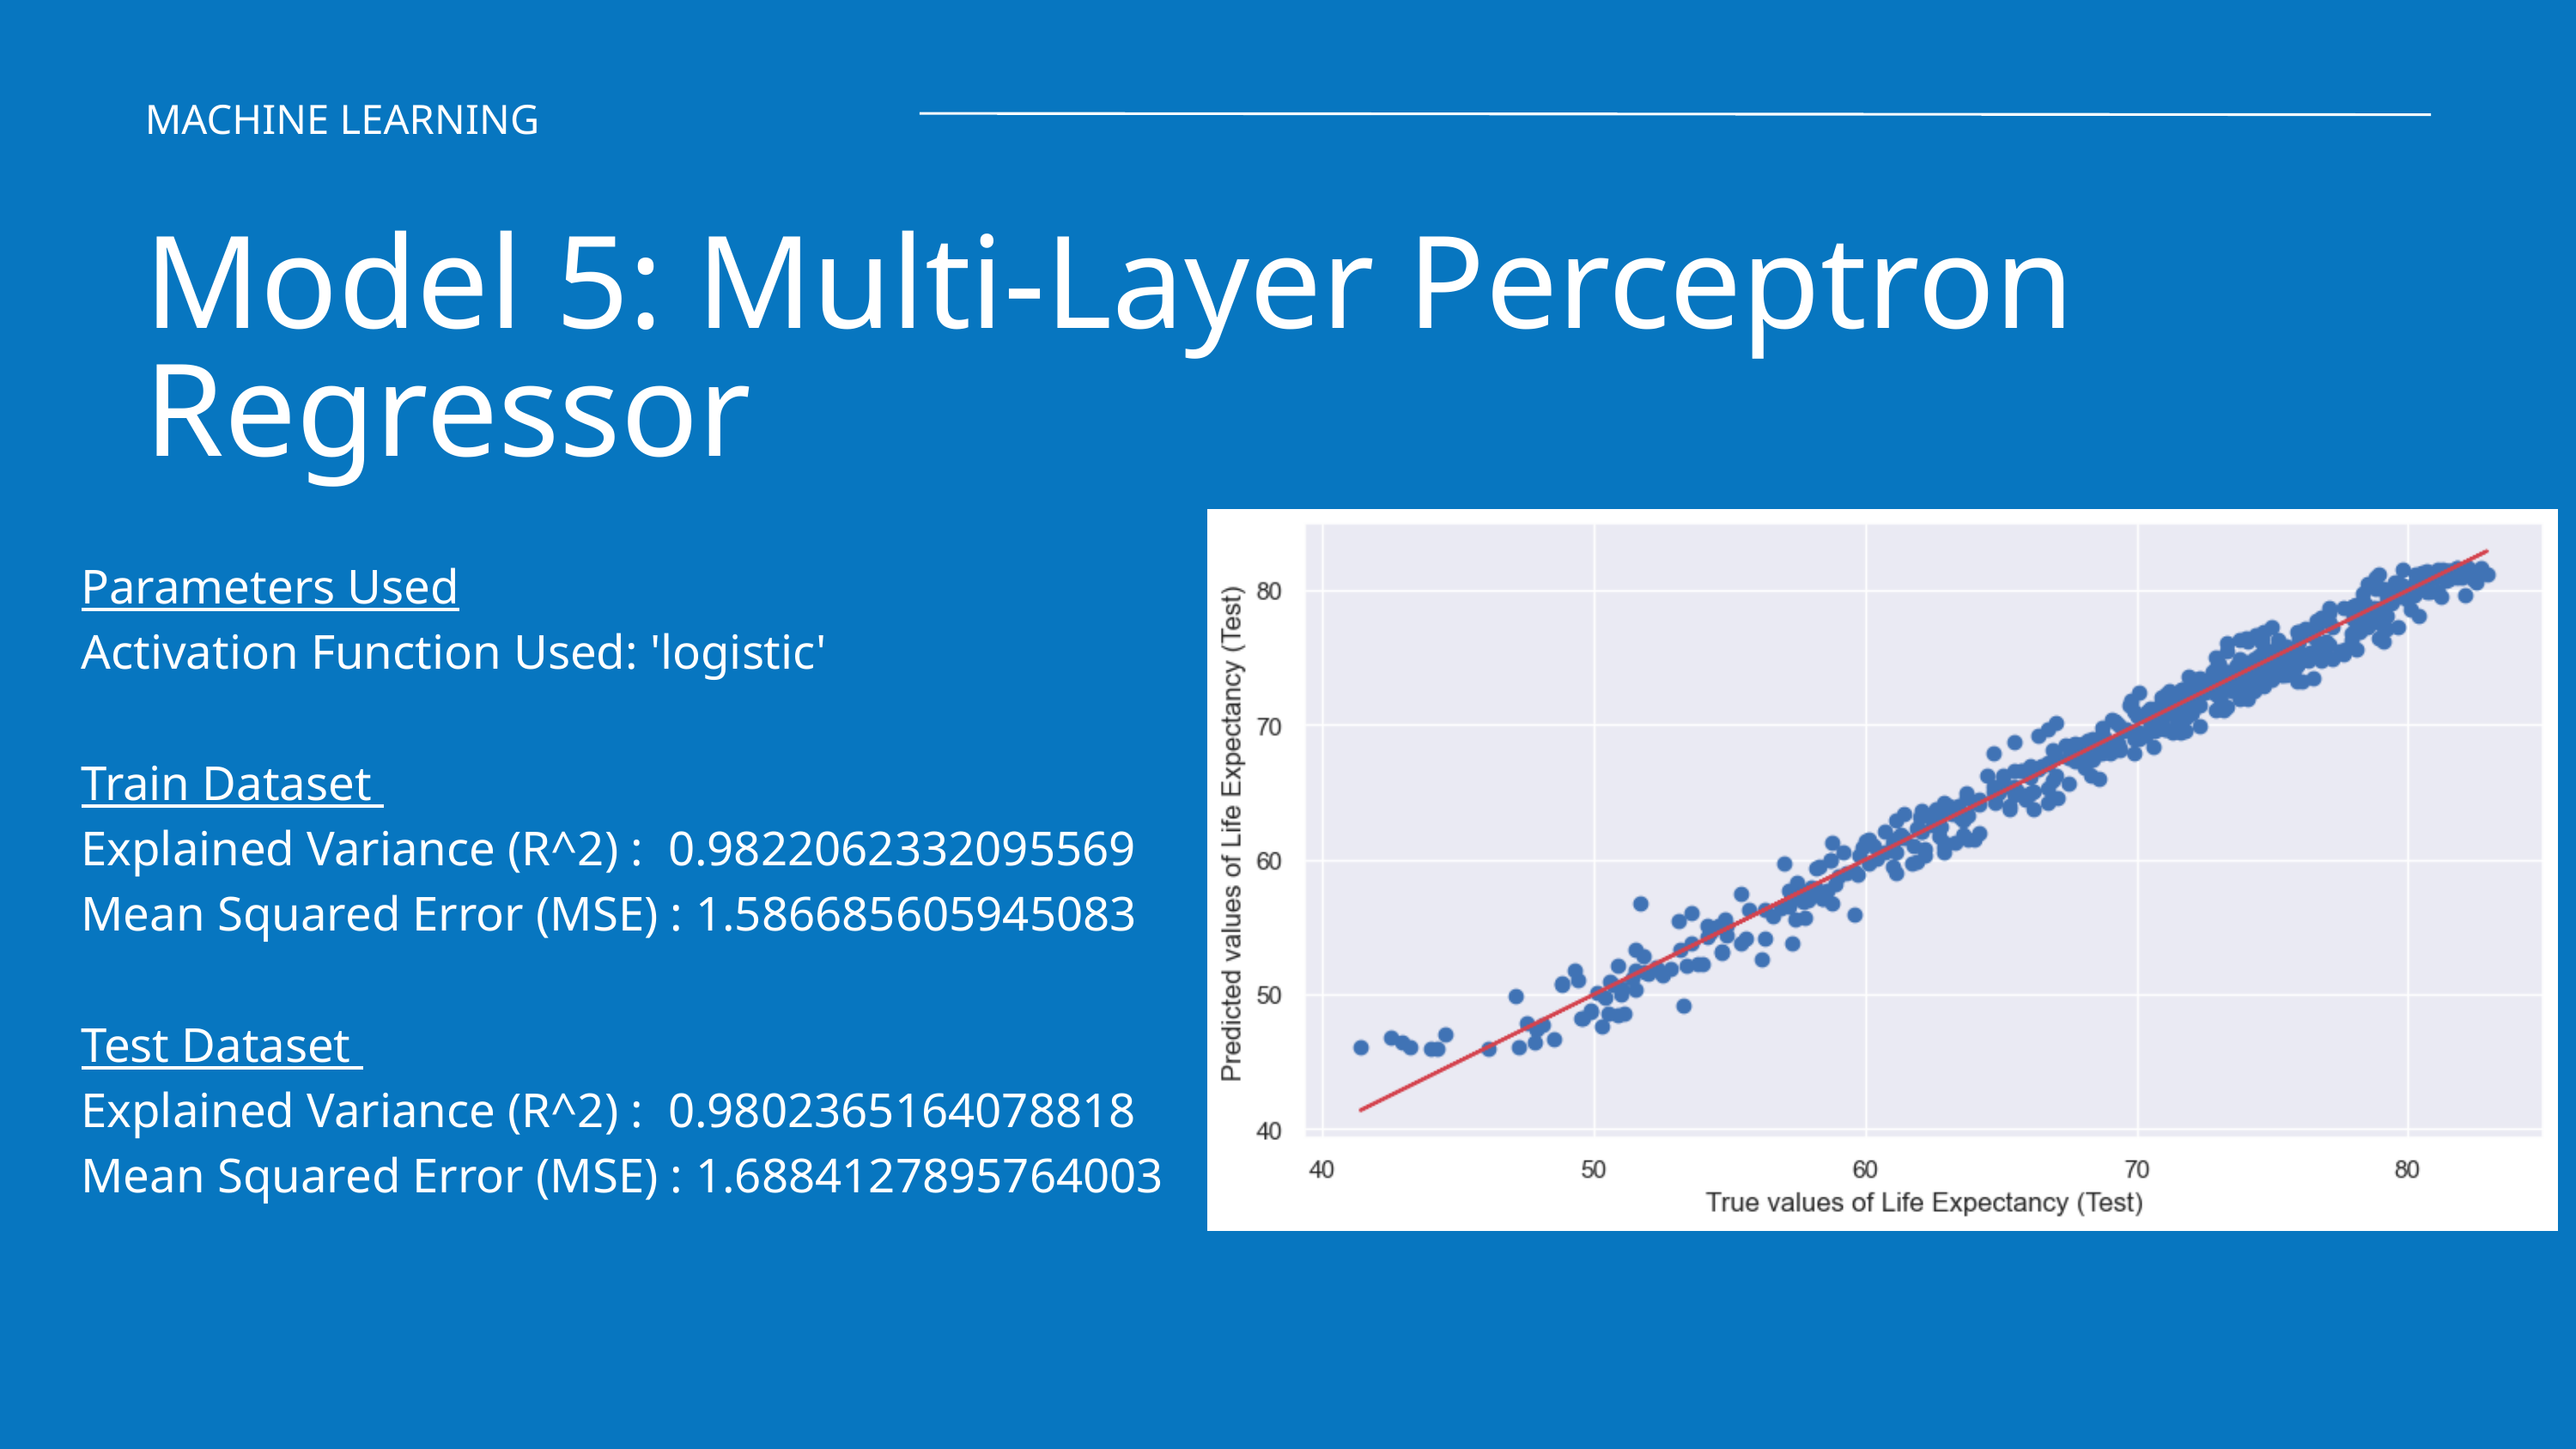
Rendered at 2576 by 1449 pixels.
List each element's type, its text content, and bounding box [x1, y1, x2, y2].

text_box Parameters Used Activation Function Used: 'logistic' Train Dataset Explained Variance (R^2) : 0.9822062332095569 Mean Squared Error (MSE) : 1.586685605945083 Test Dataset Explained Variance (R^2) : 0.9802365164078818 Mean Squared Error (MSE) : 1.6884127895764003 [81, 548, 1203, 1203]
text_box MACHINE LEARNING [144, 85, 1118, 142]
picture [1207, 508, 2558, 1232]
text_box Model 5: Multi-Layer Perceptron Regressor [144, 225, 2425, 482]
